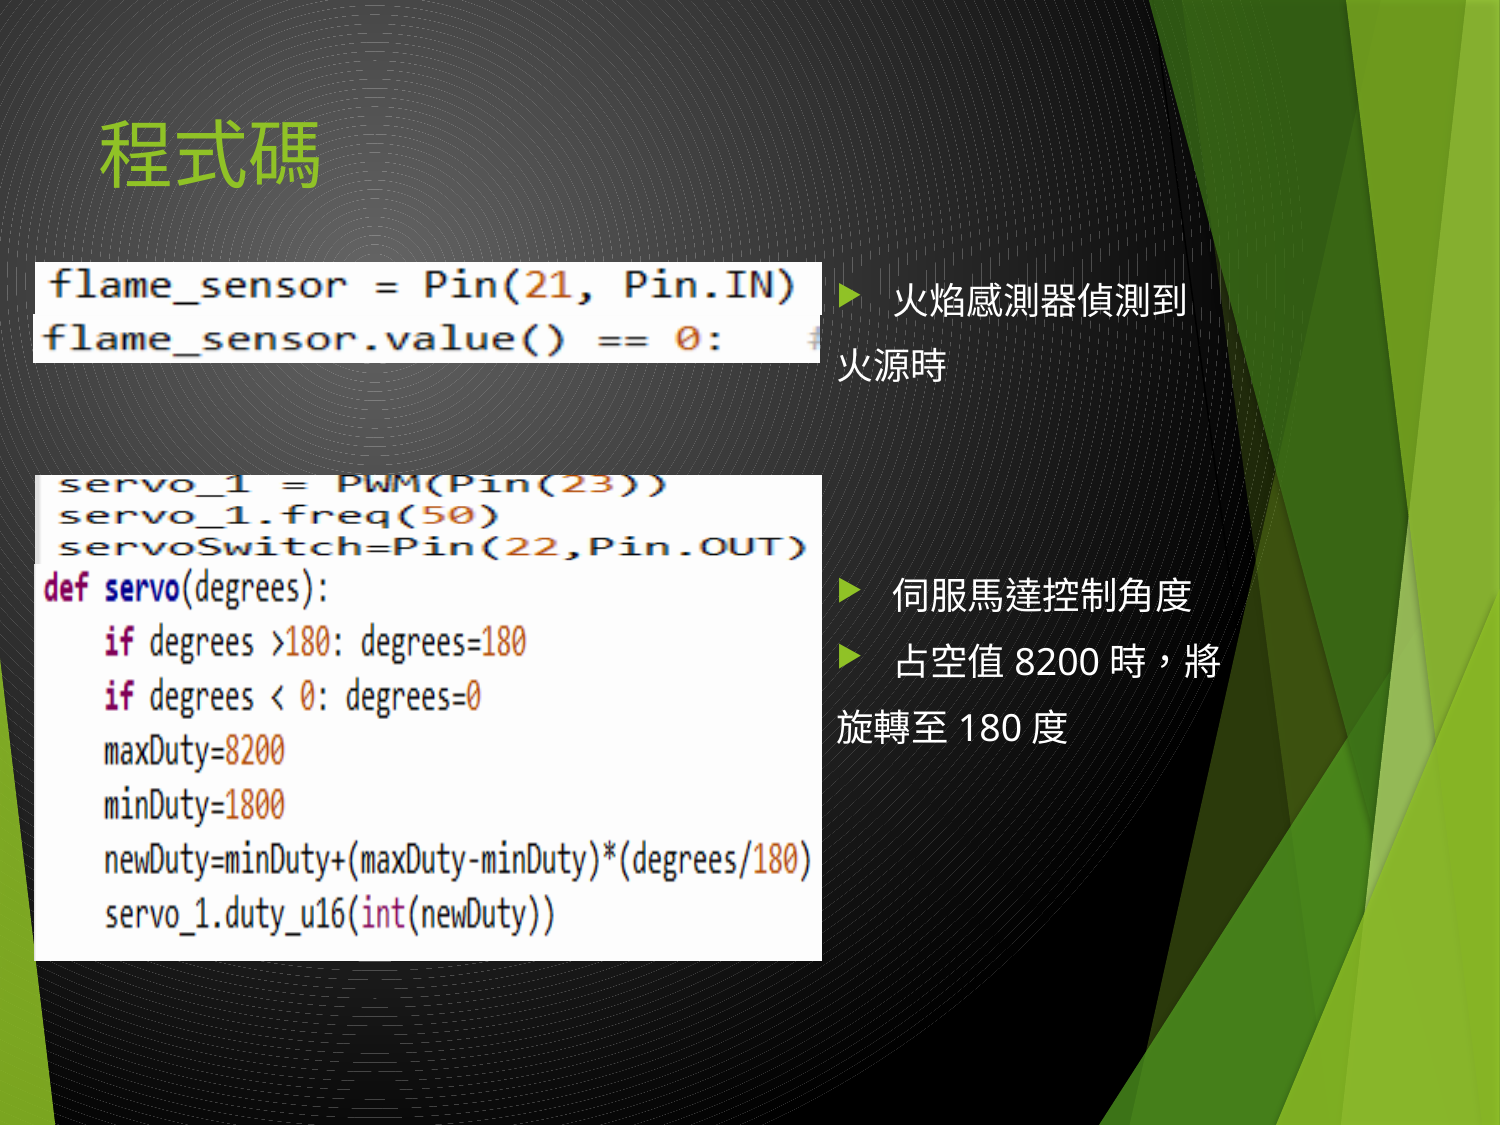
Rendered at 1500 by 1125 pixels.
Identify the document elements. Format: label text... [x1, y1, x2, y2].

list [33, 321, 821, 363]
text_box 火焰感測器偵測到 火源時 [821, 269, 1500, 395]
picture [33, 475, 822, 961]
text_box 伺服馬達控制角度 占空值8200時，將 旋轉至180度 [826, 564, 1500, 825]
title 程式碼 [83, 99, 1141, 269]
picture [34, 262, 822, 315]
